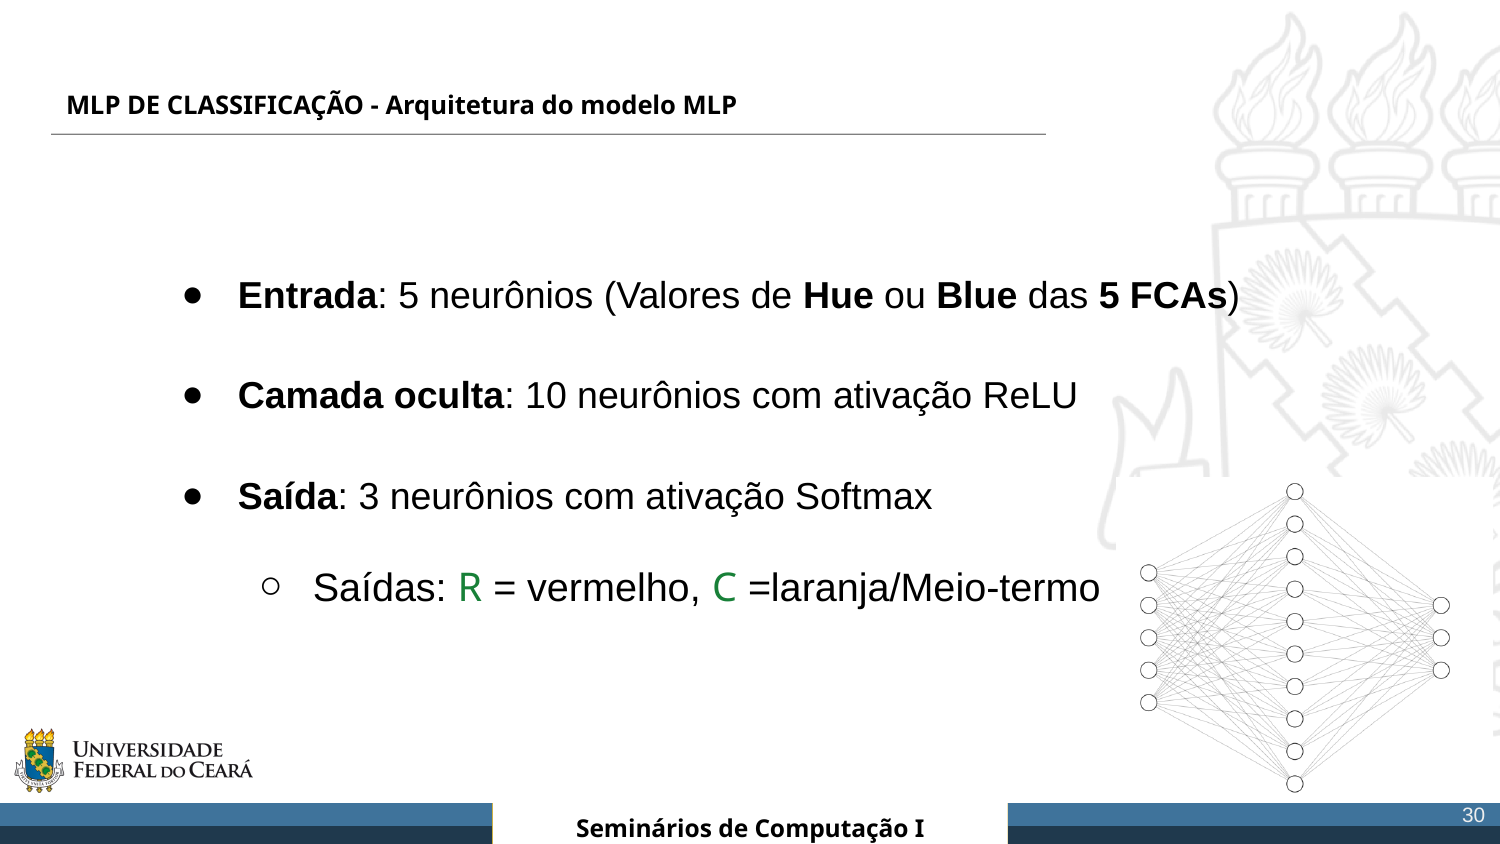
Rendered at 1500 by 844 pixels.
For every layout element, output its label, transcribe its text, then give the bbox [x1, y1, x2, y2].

text_box Entrada: 5 neurônios (Valores de Hue ou Blue das 5 FCAs) [147, 255, 1434, 356]
title Seminários de Computação I [493, 802, 1008, 844]
picture [12, 728, 253, 793]
title MLP DE CLASSIFICAÇÃO - Arquitetura do modelo MLP [51, 58, 1298, 135]
slide_number ‹#› [1410, 782, 1500, 844]
picture [1097, 11, 1500, 797]
text_box Saída: 3 neurônios com ativação Softmax Saídas: R = vermelho, C =laranja/Meio-termo G = verde [147, 456, 1434, 636]
text_box Camada oculta: 10 neurônios com ativação ReLU [147, 356, 1434, 456]
